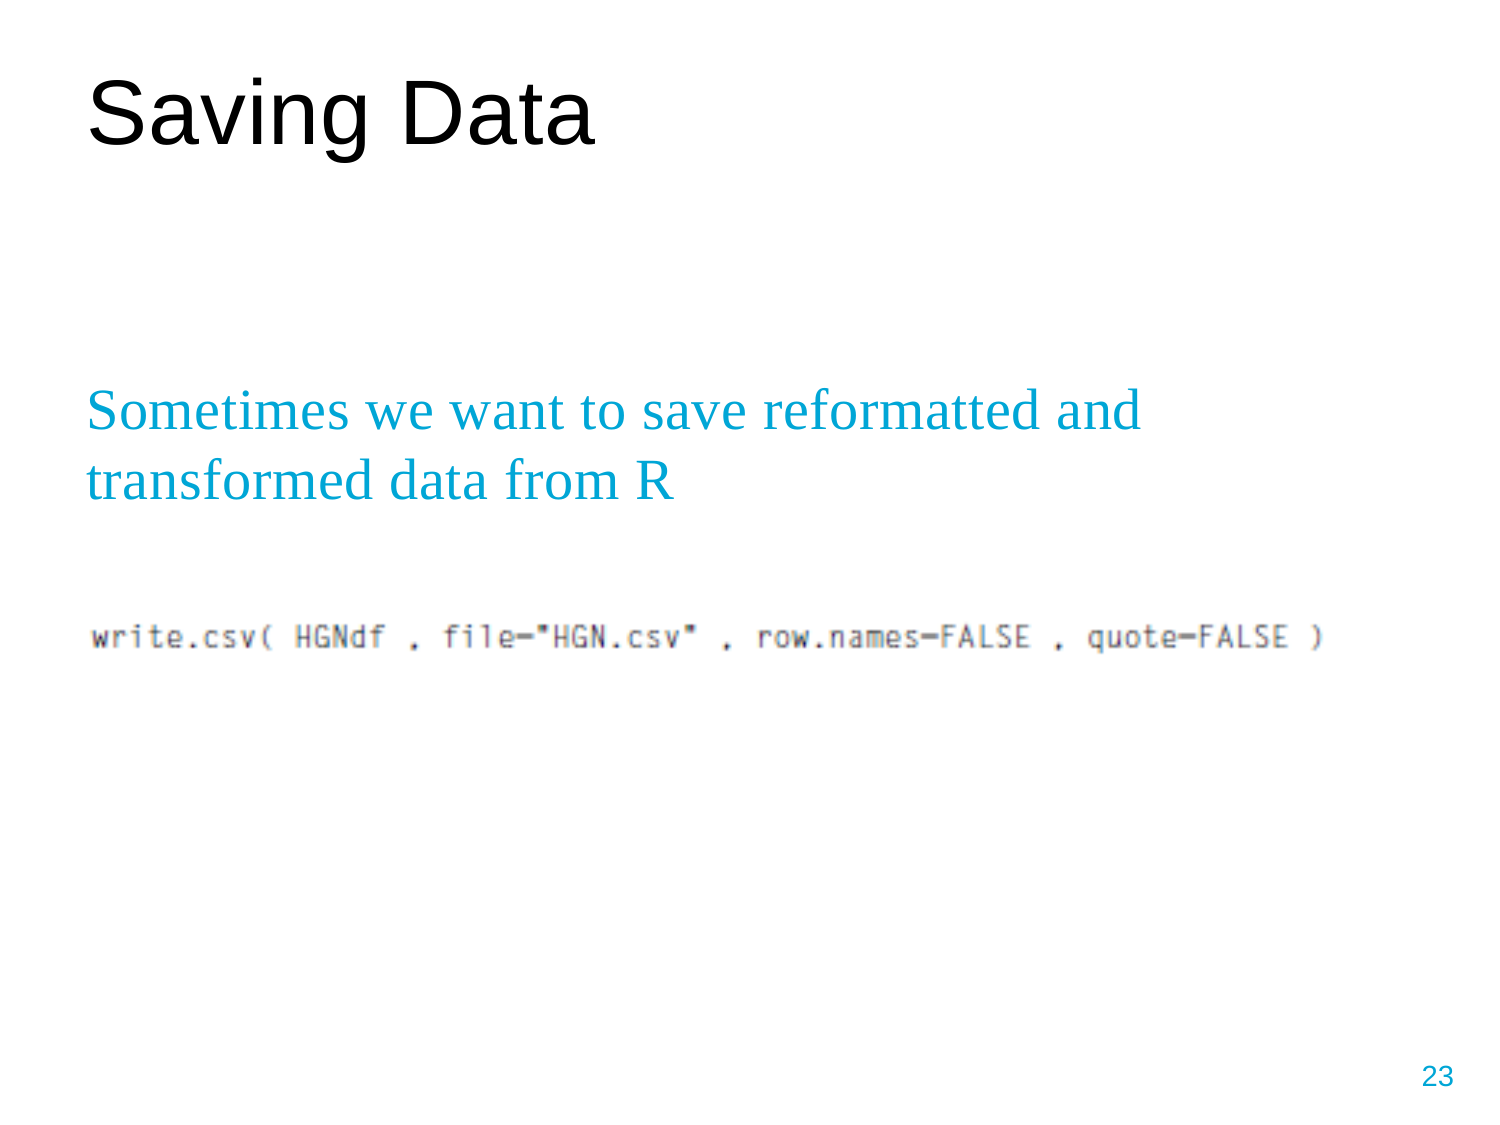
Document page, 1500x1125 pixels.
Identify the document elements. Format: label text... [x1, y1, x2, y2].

title Saving Data [71, 45, 1464, 233]
list Sometimes we want to save reformatted and transformed data from R [71, 363, 1453, 1024]
picture [44, 584, 1376, 697]
